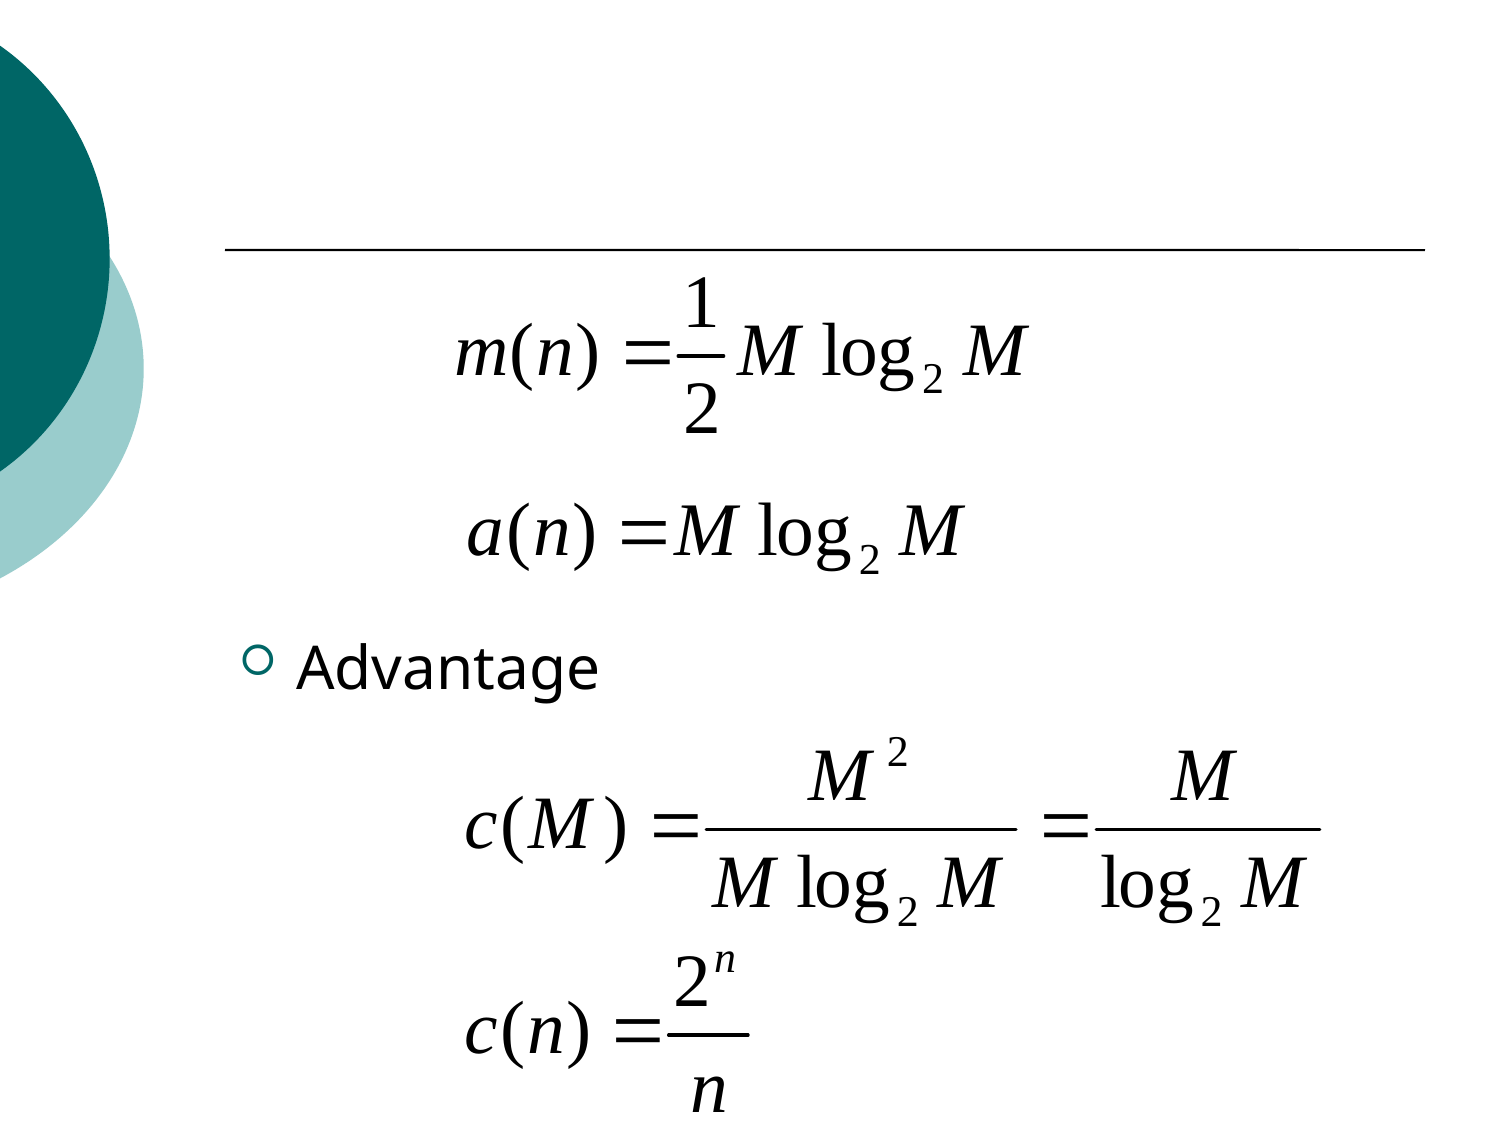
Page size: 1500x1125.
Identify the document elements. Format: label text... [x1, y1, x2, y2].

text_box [454, 479, 989, 587]
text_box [442, 255, 1052, 451]
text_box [454, 921, 763, 1125]
list Advantage [224, 621, 1425, 975]
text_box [454, 716, 1334, 943]
